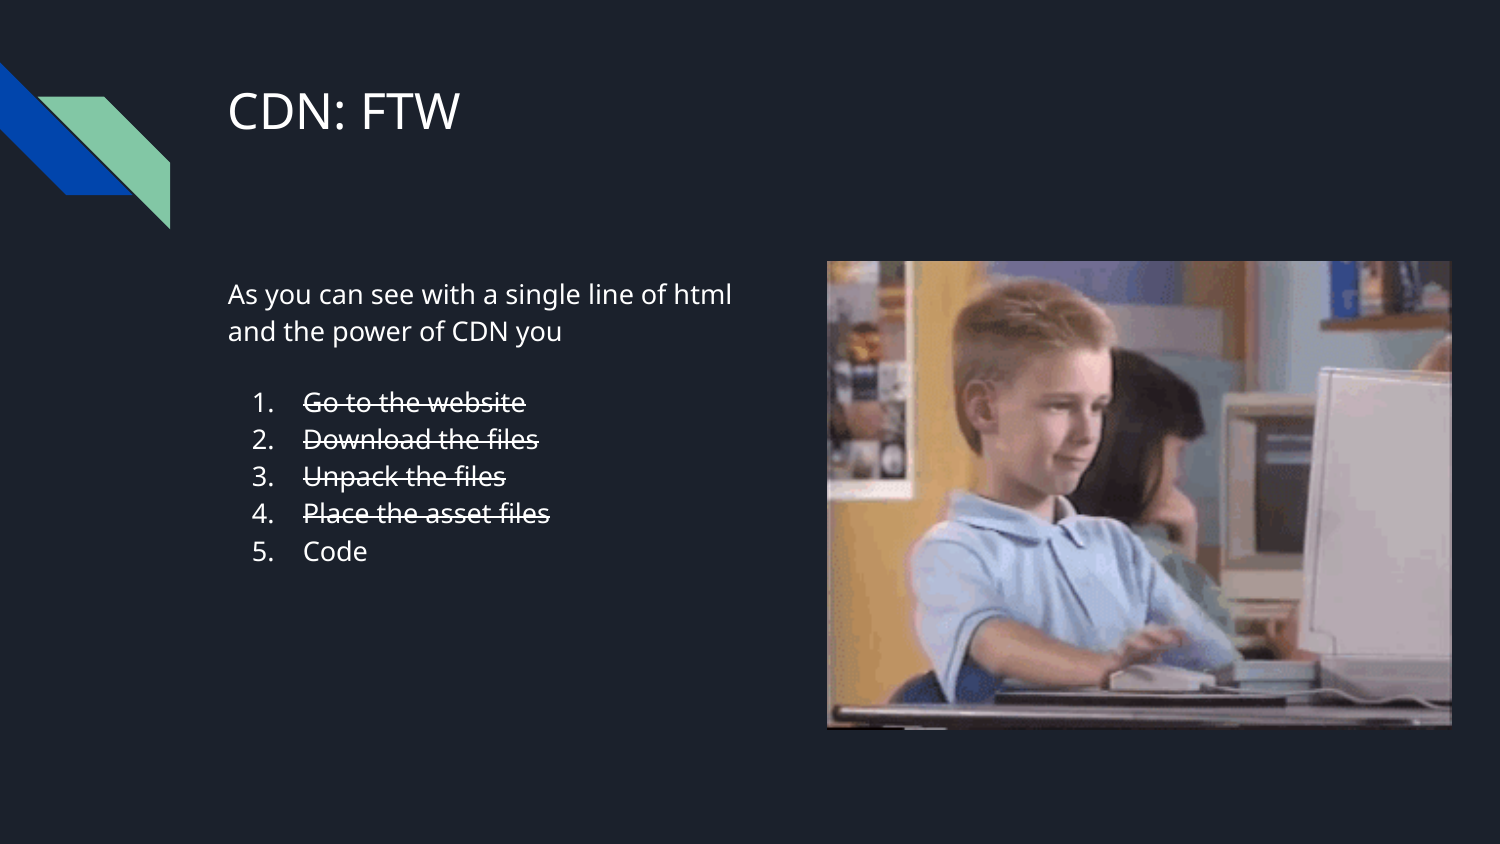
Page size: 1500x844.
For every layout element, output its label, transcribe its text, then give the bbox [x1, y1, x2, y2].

title CDN: FTW [212, 64, 1368, 215]
picture [827, 261, 1452, 731]
list As you can see with a single line of html and the power of CDN you Go to the website Download the files Unpack the files Place the asset files Code [212, 257, 772, 735]
